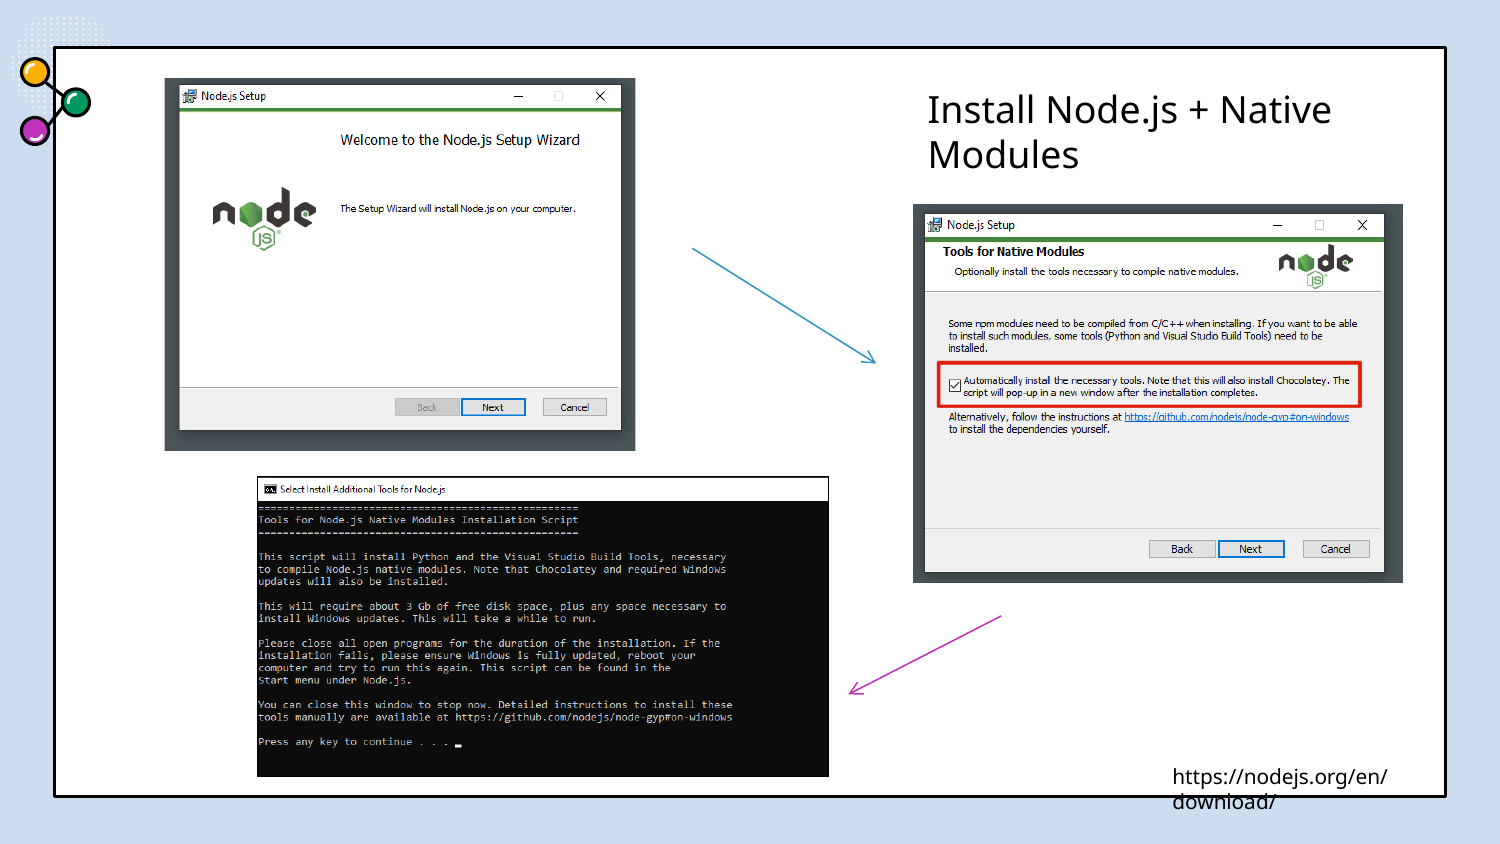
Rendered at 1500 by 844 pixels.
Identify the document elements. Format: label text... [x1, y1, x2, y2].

picture [912, 203, 1403, 583]
text_box https://nodejs.org/en/download/ [1157, 756, 1453, 821]
picture [257, 476, 829, 777]
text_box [848, 615, 1002, 695]
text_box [692, 248, 877, 364]
text_box Install Node.js + Native Modules [912, 78, 1463, 184]
picture [164, 78, 636, 451]
